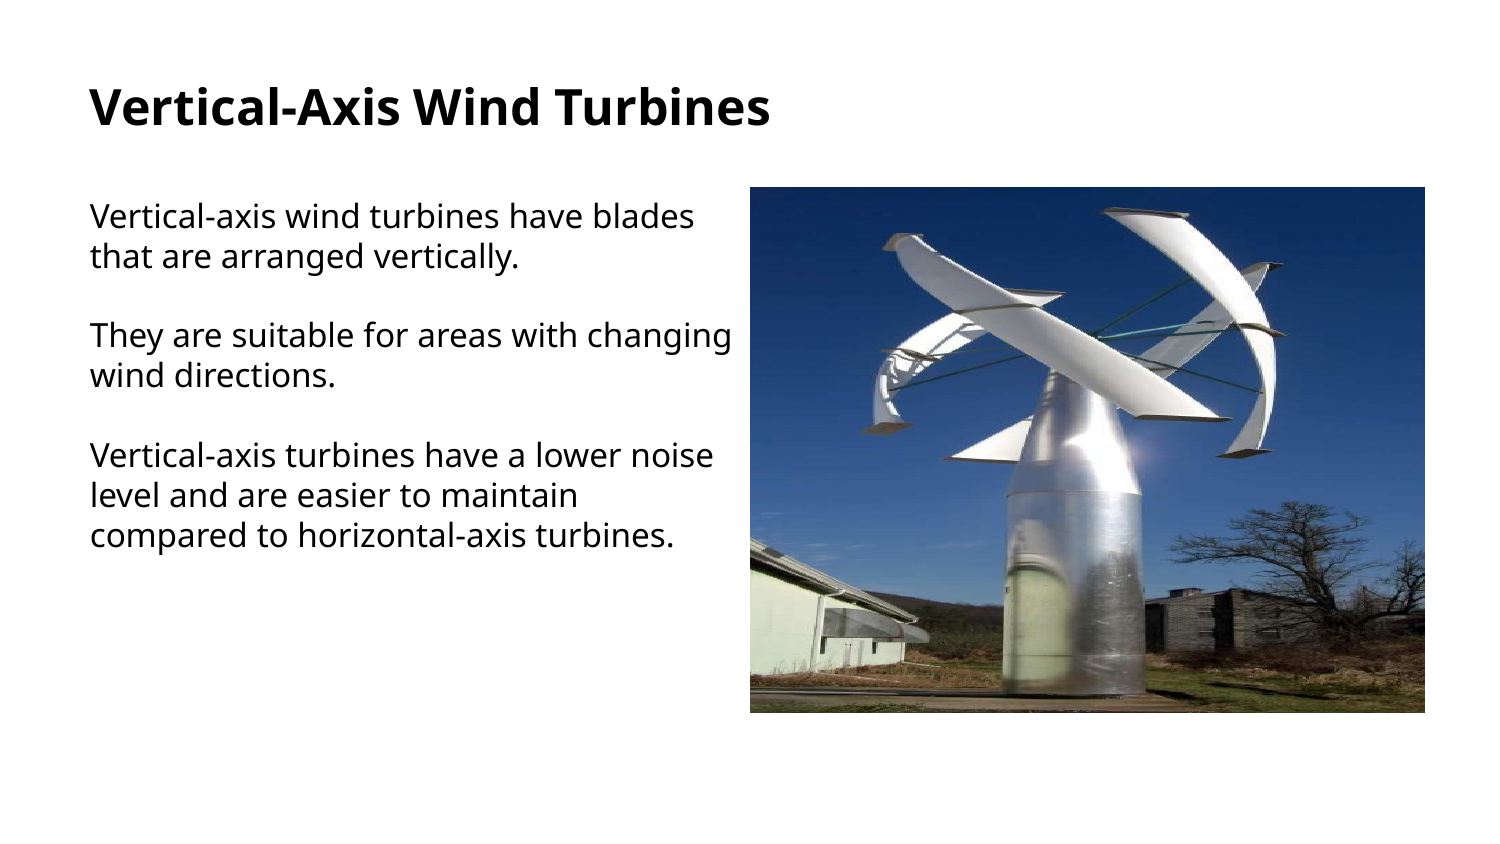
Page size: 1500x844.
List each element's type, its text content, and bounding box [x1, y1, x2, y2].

text_box Vertical-Axis Wind Turbines [74, 37, 1425, 173]
picture [749, 187, 1425, 713]
text_box Vertical-axis wind turbines have blades that are arranged vertically. They are suitable for areas with changing wind directions. Vertical-axis turbines have a lower noise level and are easier to maintain compared to horizontal-axis turbines. [74, 187, 749, 713]
